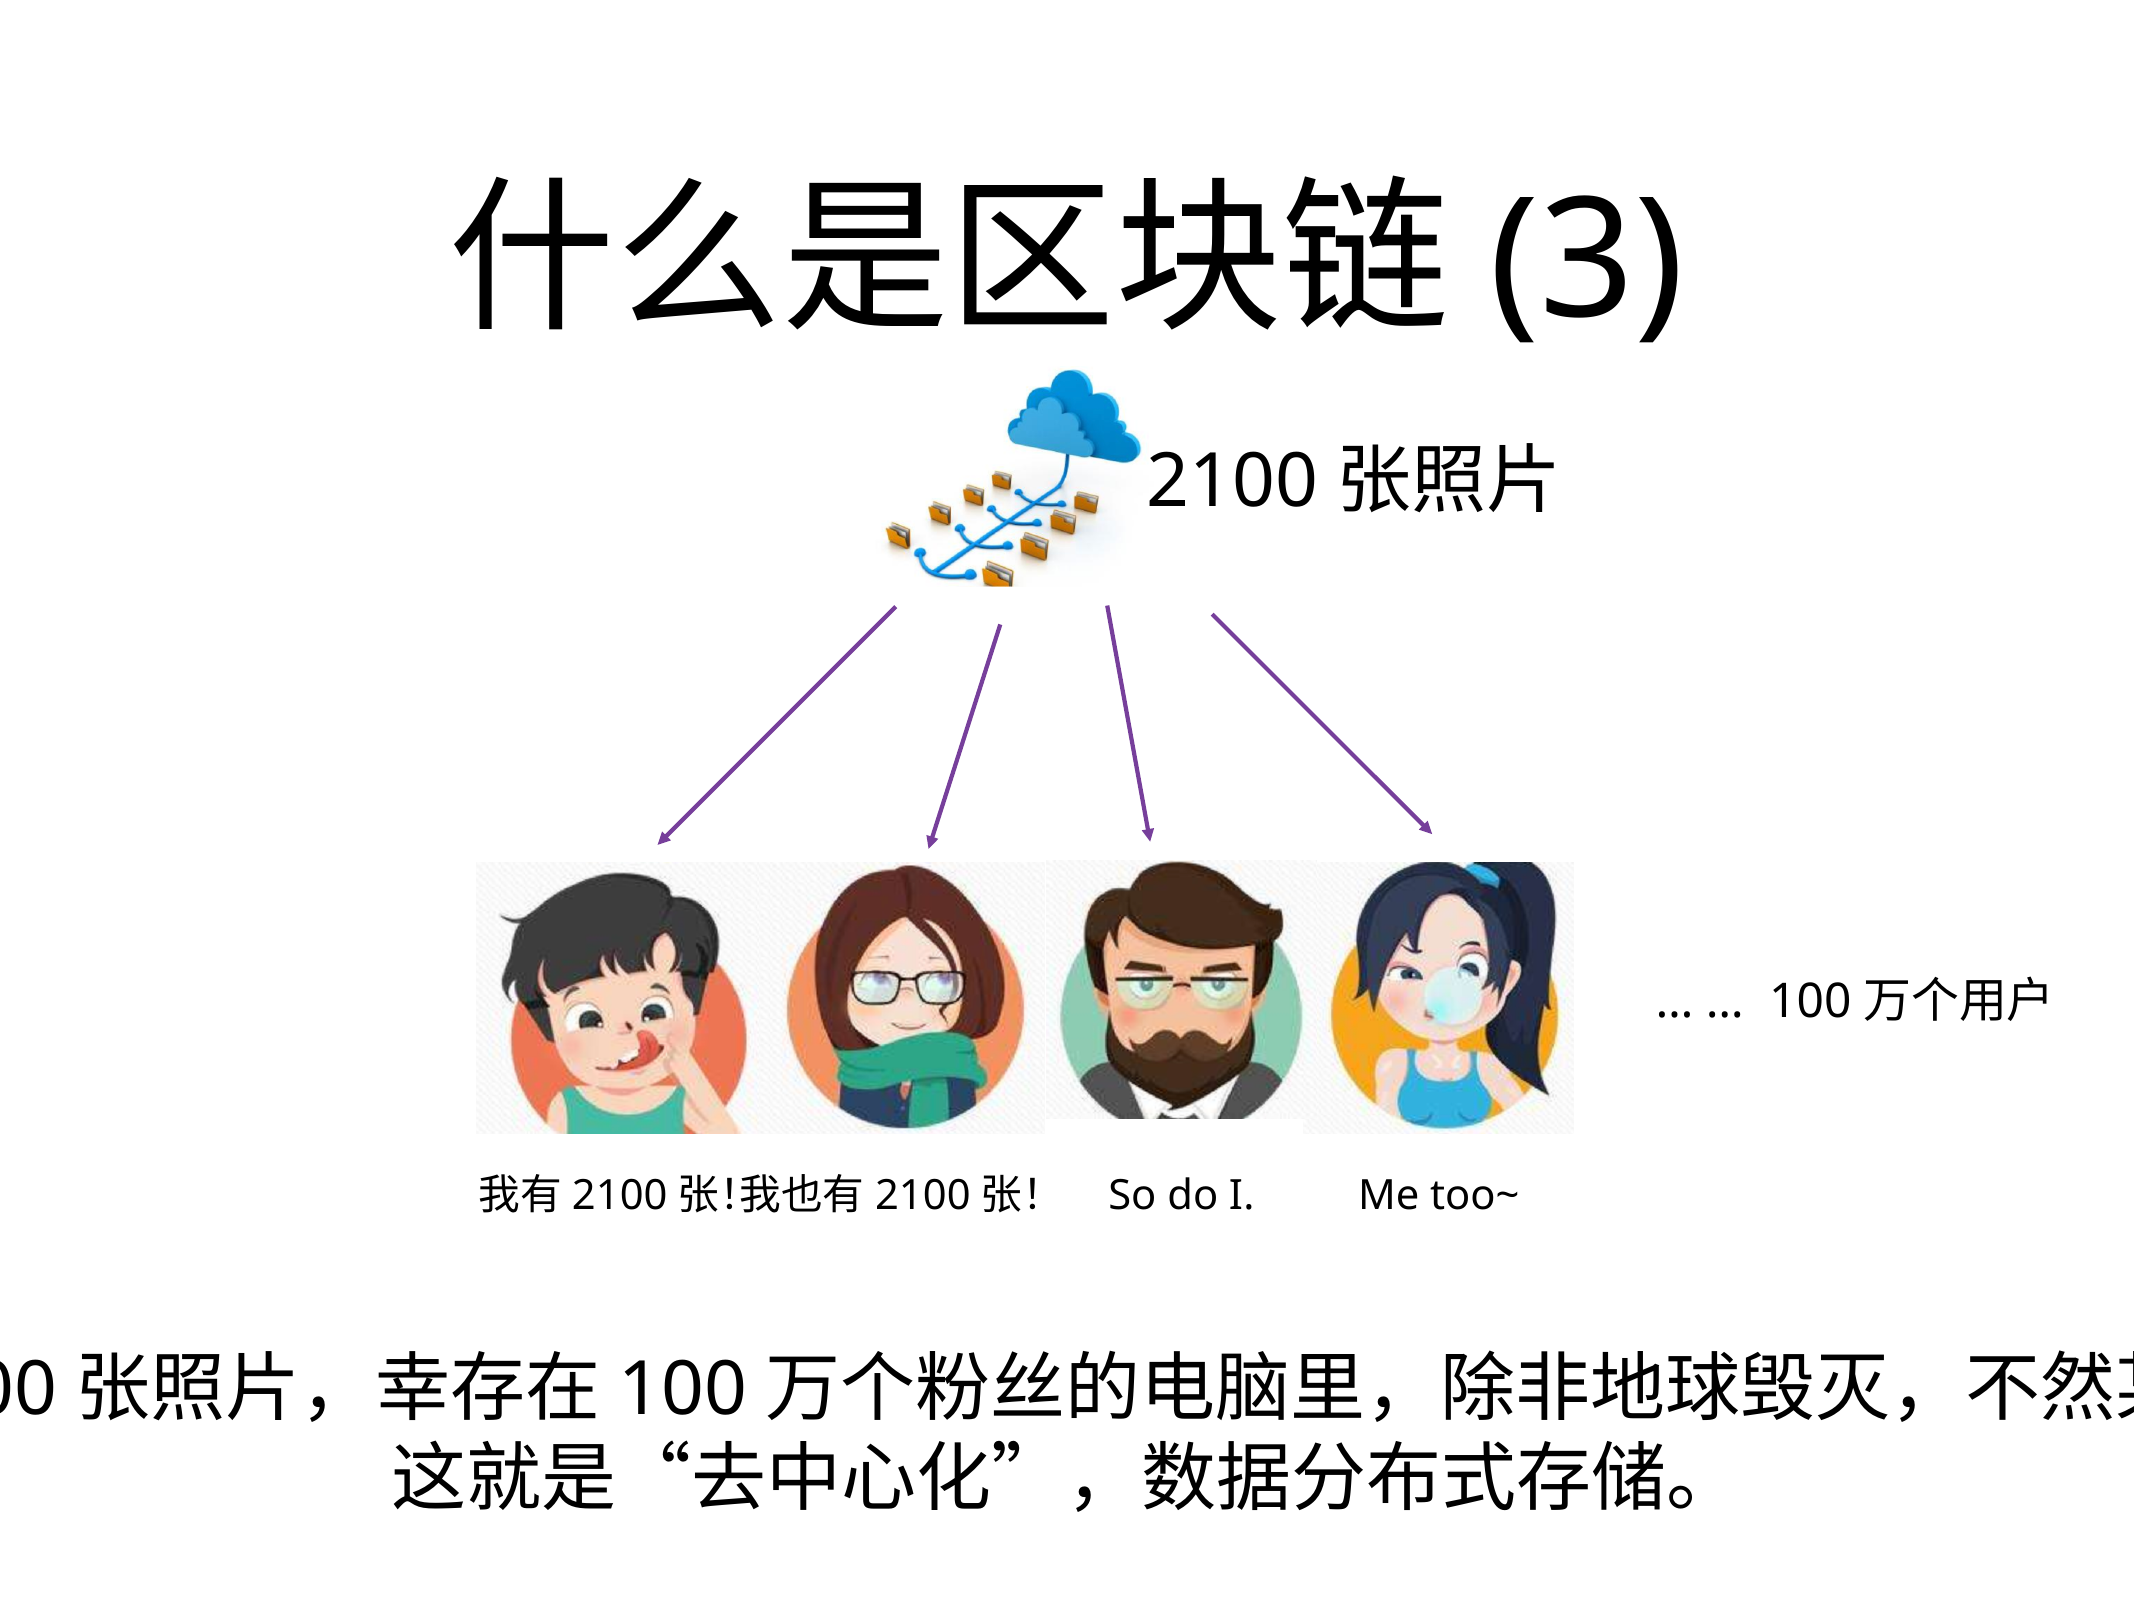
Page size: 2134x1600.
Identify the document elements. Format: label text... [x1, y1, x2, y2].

text_box [926, 624, 1001, 849]
text_box Me too~ [1349, 1159, 1528, 1227]
text_box 2100张照片 [1166, 428, 1570, 530]
picture [476, 860, 1575, 1134]
text_box [1107, 605, 1155, 842]
picture [862, 366, 1158, 587]
text_box 不过没关系，某荣的2100张照片，幸存在100万个粉丝的电脑里，除非地球毁灭，不然某荣的照片不可能绝迹。 这就是“去中心化”，数据分布式存储。 [0, 1330, 2134, 1528]
text_box … … 100万个用户 [1647, 961, 2064, 1036]
text_box So do I. [1100, 1159, 1263, 1227]
title 什么是区块链(3) [155, 72, 1978, 428]
text_box 我也有2100张！ [731, 1159, 1073, 1227]
text_box [657, 606, 896, 845]
text_box [1212, 614, 1433, 835]
text_box 我有2100张！ [470, 1159, 731, 1227]
